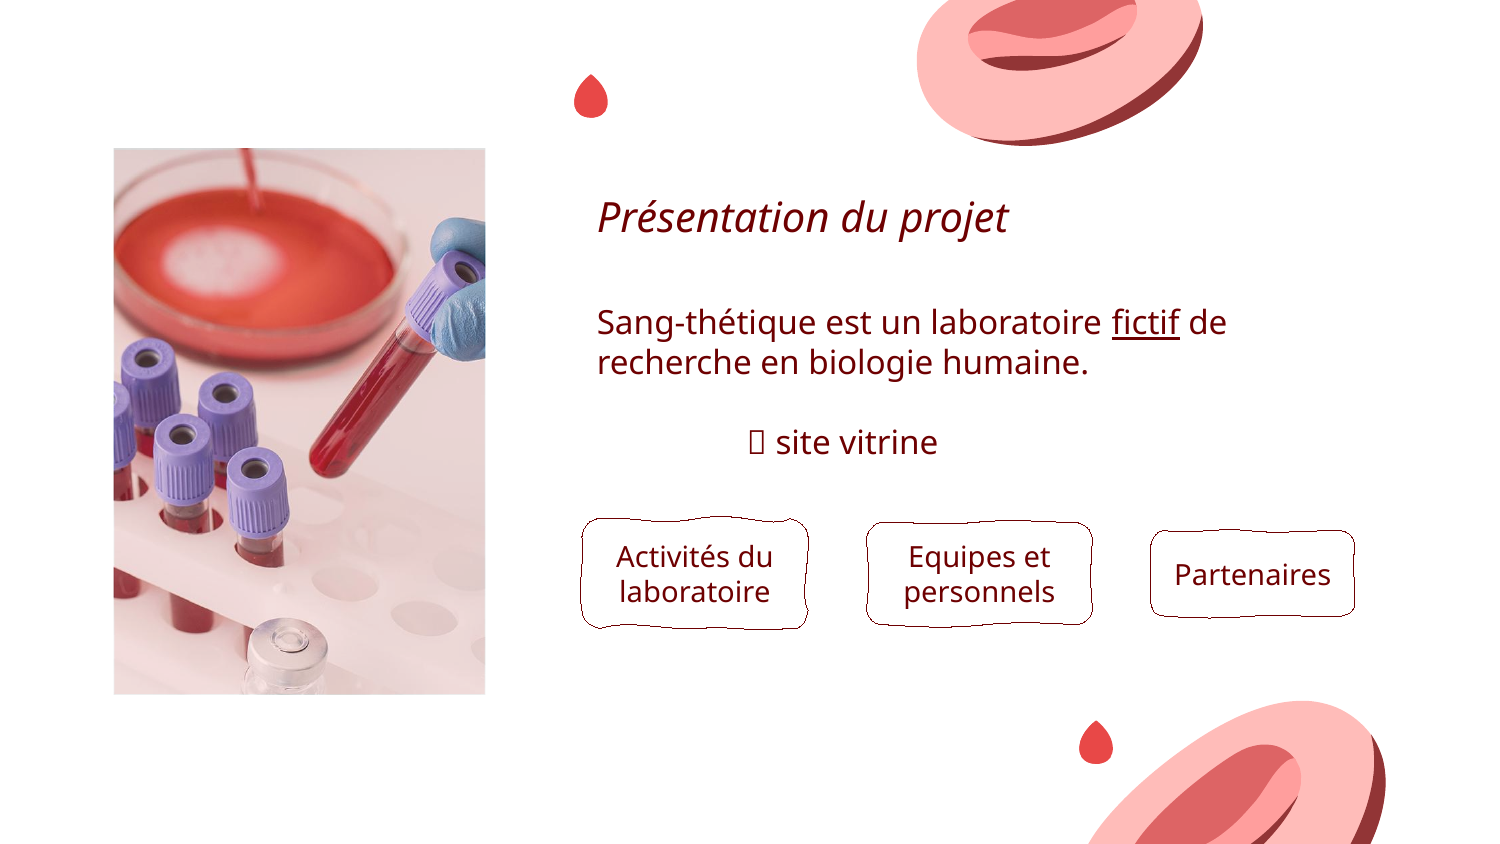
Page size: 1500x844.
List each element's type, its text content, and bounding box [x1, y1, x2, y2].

text_box Partenaires [1150, 529, 1355, 619]
title Présentation du projet [581, 160, 1330, 271]
text_box Activités du laboratoire [580, 516, 809, 630]
text_box Equipes et personnels [866, 520, 1093, 628]
subtitle Sang-thétique est un laboratoire fictif de recherche en biologie humaine.  site vitrine [581, 286, 1386, 681]
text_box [113, 148, 486, 695]
